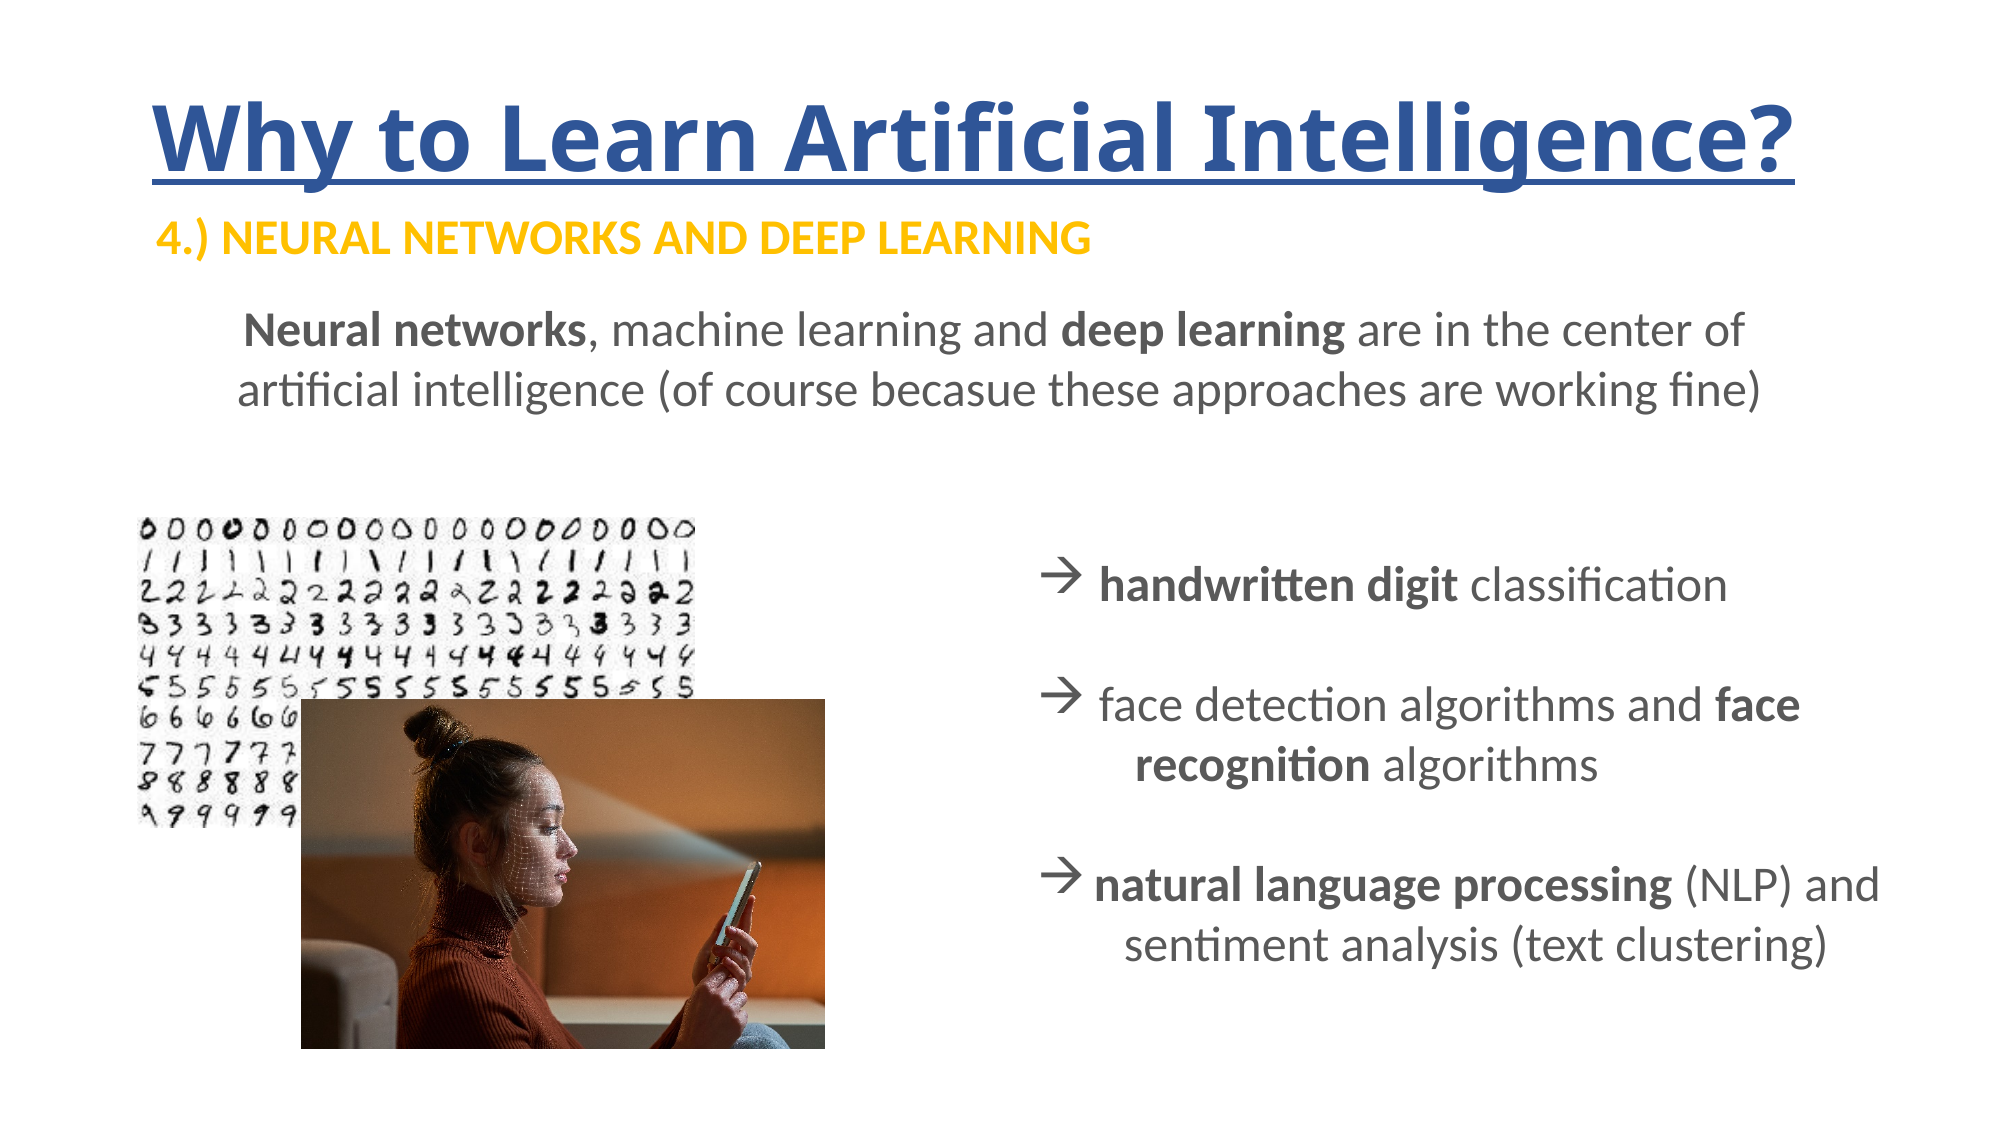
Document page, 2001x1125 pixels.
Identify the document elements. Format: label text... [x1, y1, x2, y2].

text_box handwritten digit classification face detection algorithms and face recognition algorithms natural language processing (NLP) and sentiment analysis (text clustering) [1022, 544, 1908, 1040]
picture [137, 517, 825, 1049]
text_box 4.) NEURAL NETWORKS AND DEEP LEARNING [141, 197, 1108, 273]
title Why to Learn Artificial Intelligence? [137, 33, 1863, 251]
text_box Neural networks, machine learning and deep learning are in the center of artificial intelligence (of course becasue these approaches are working fine) [221, 289, 1778, 544]
